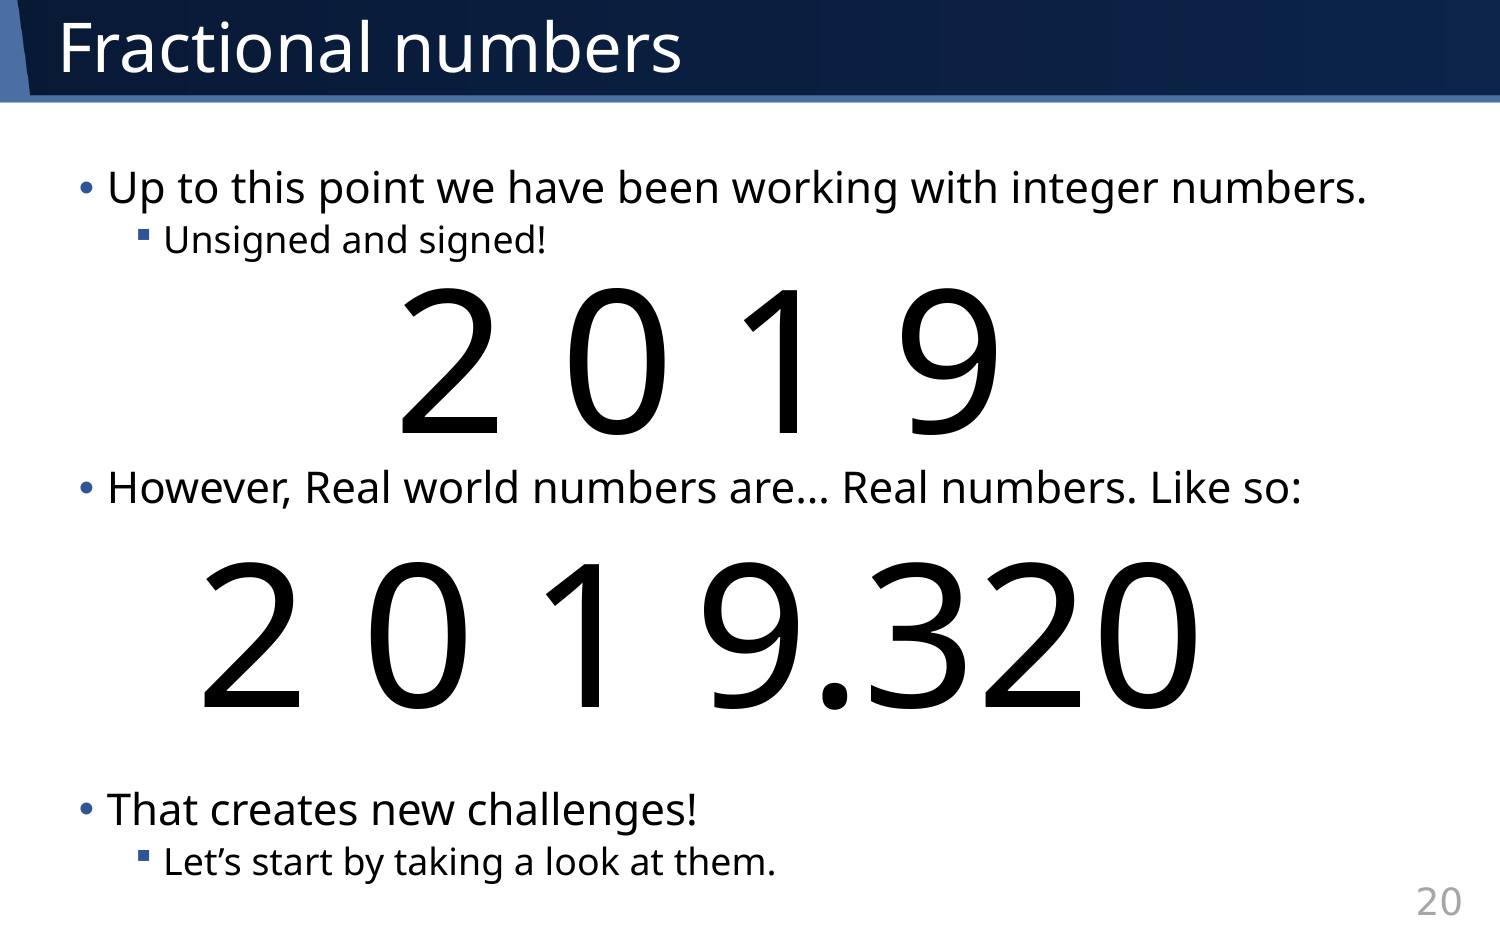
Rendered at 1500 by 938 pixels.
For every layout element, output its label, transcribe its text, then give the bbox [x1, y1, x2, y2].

slide_number 20 [1376, 875, 1478, 926]
text_box 2 0 1 9 [379, 226, 1023, 482]
list Up to this point we have been working with integer numbers. Unsigned and signed! However, Real world numbers are… Real numbers. Like so: That creates new challenges! Let’s start by taking a look at them. [63, 158, 1433, 908]
picture [0, 0, 1500, 938]
text_box 2 0 1 9.320 [180, 500, 1222, 756]
title Fractional numbers [42, 3, 1500, 97]
